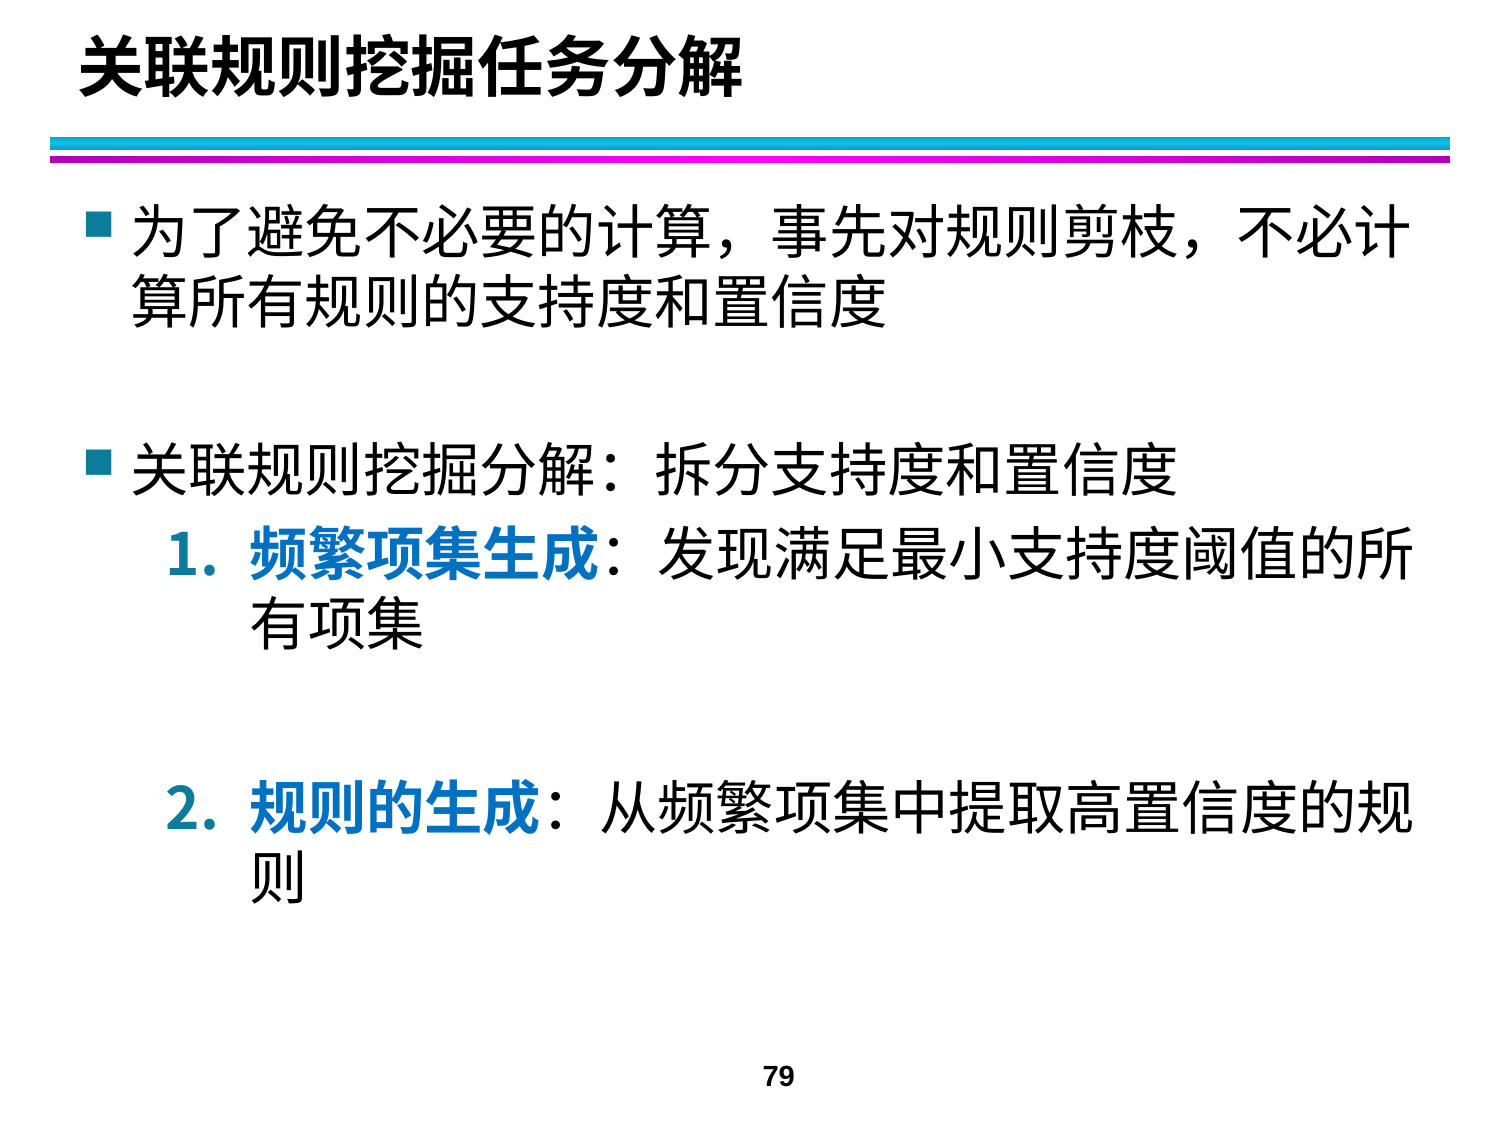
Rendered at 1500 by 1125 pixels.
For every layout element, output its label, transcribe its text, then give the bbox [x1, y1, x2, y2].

list 为了避免不必要的计算，事先对规则剪枝，不必计算所有规则的支持度和置信度 关联规则挖掘分解：拆分支持度和置信度 频繁项集生成：发现满足最小支持度阈值的所有项集 规则的生成：从频繁项集中提取高置信度的规则 [67, 187, 1432, 1038]
title 关联规则挖掘任务分解 [62, 24, 1421, 113]
